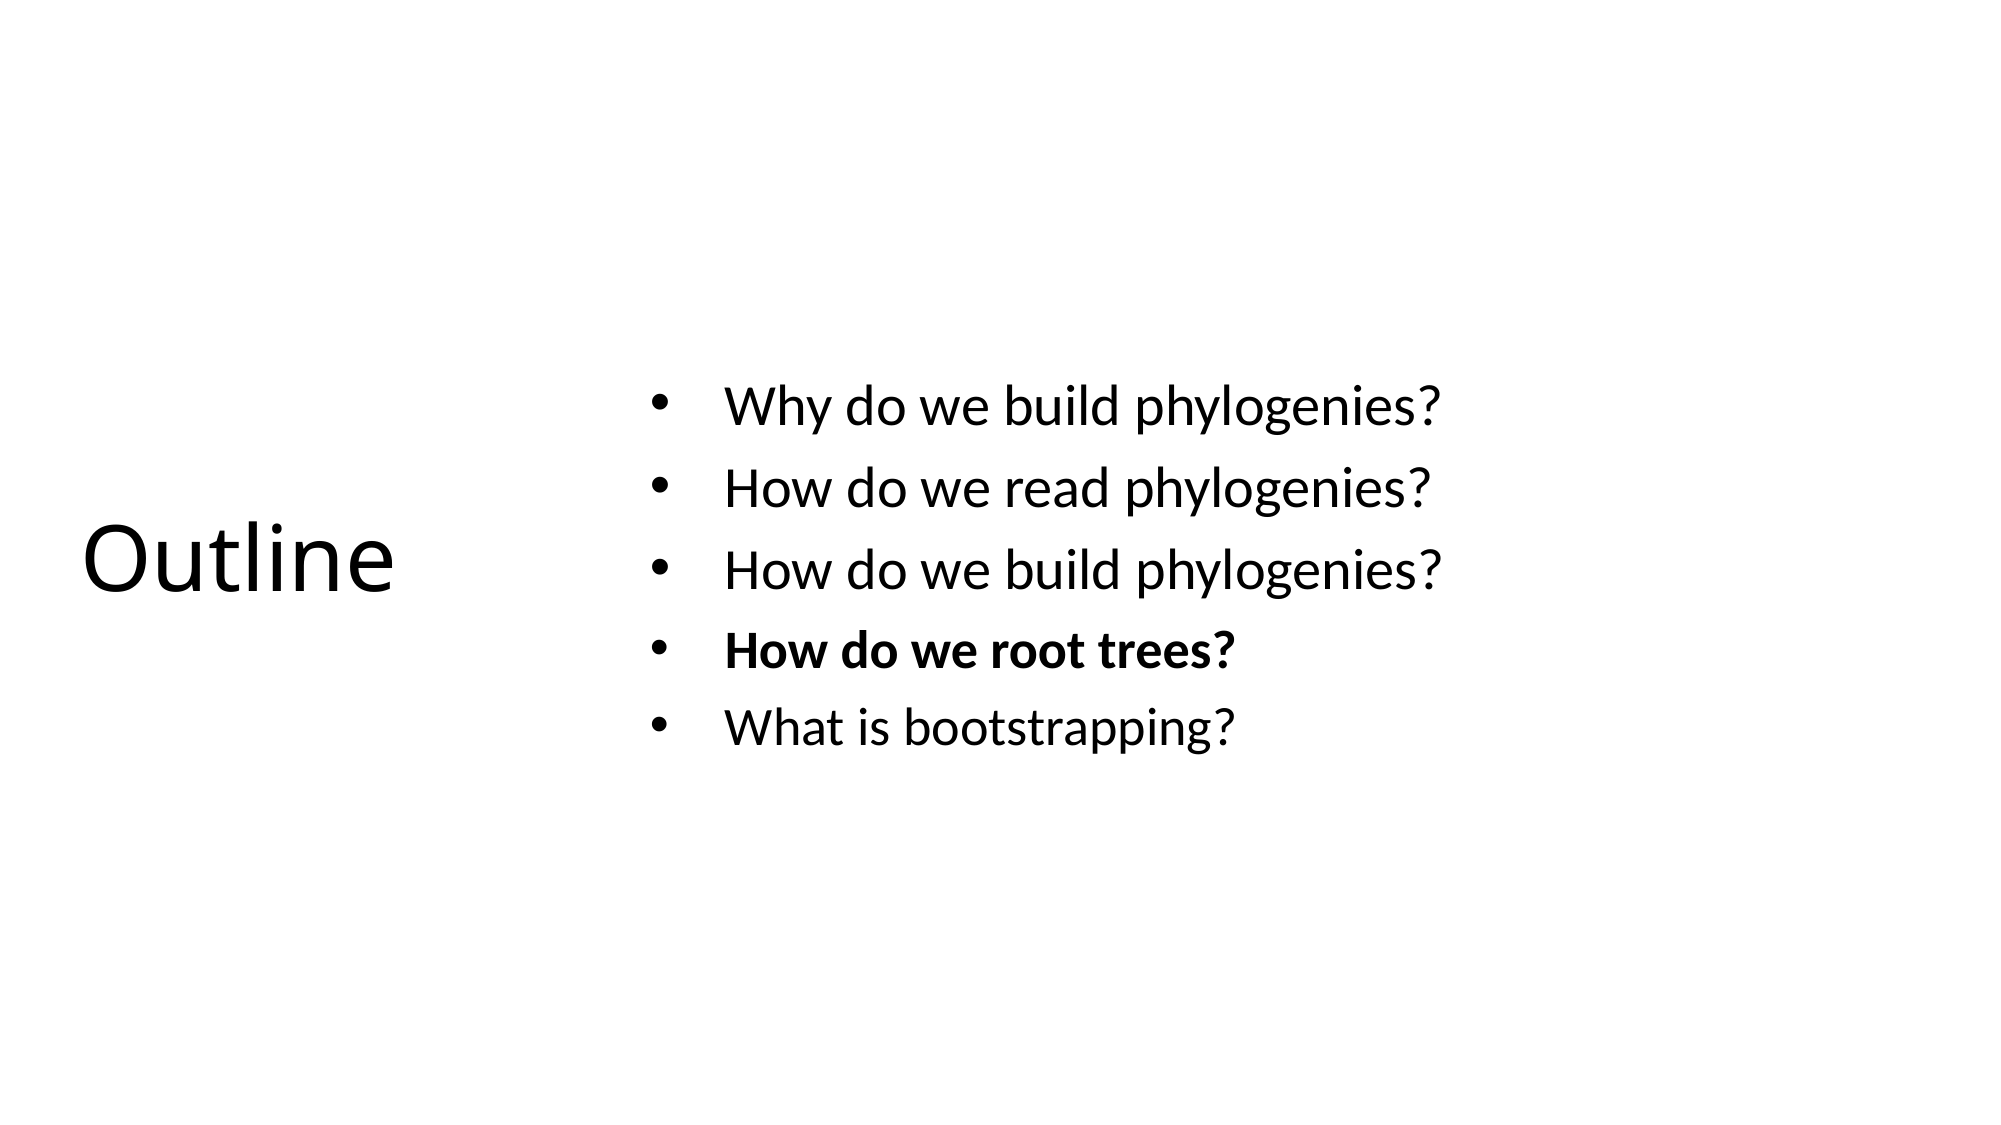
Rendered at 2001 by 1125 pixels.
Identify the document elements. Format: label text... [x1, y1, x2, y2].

list Why do we build phylogenies? How do we read phylogenies? How do we build phylogenies? How do we root trees? What is bootstrapping? [634, 141, 1835, 982]
title Outline [41, 184, 525, 940]
